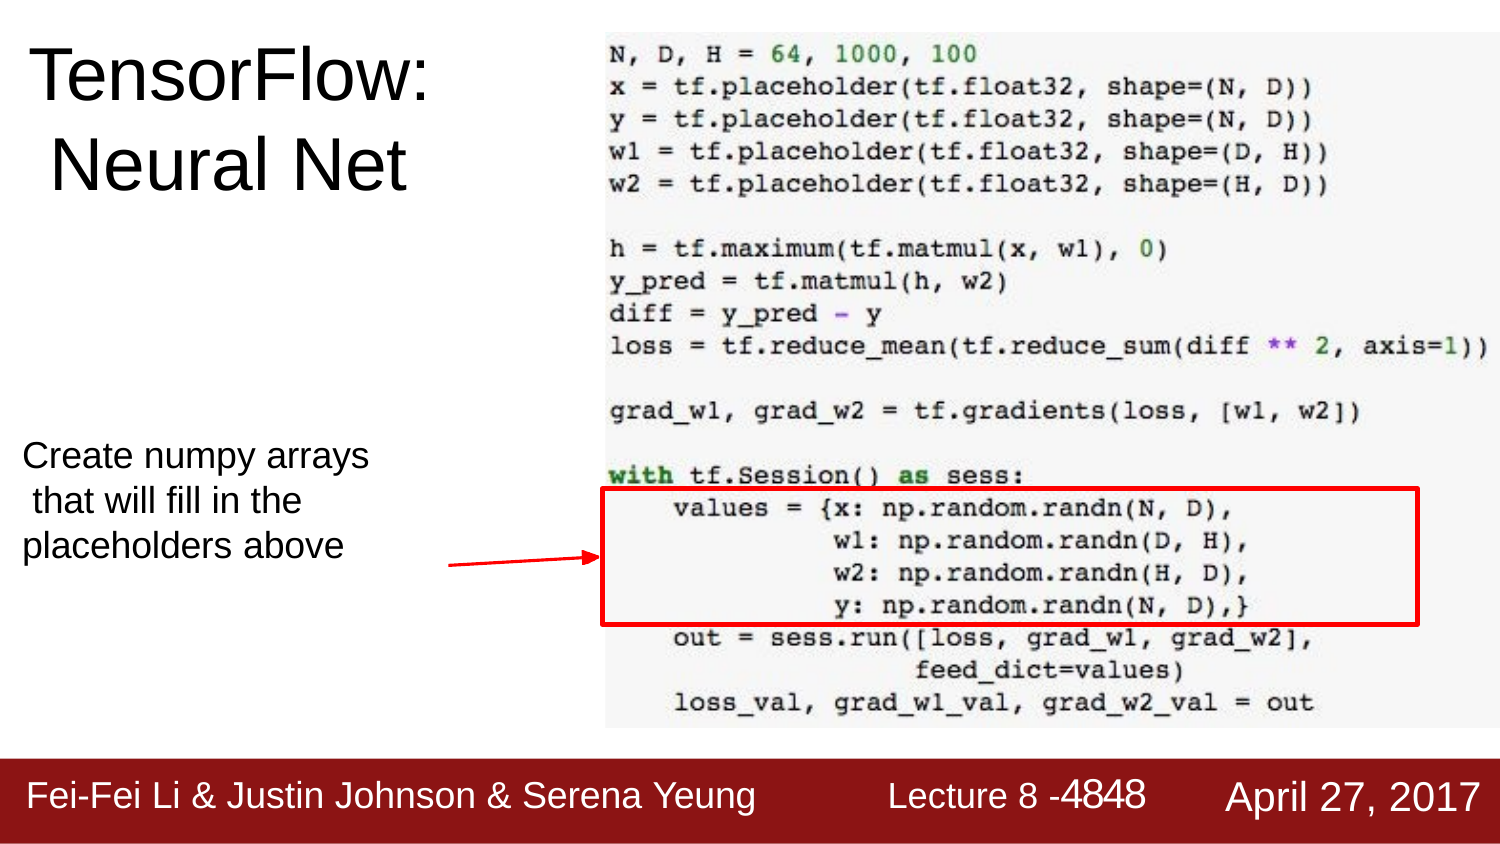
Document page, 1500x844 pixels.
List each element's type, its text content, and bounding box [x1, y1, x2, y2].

text_box [581, 550, 600, 565]
text_box [602, 488, 1418, 625]
slide_number Fei-Fei Li & Justin Johnson & Serena Yeung [23, 772, 765, 844]
text_box Lecture 8 -4848 [885, 771, 1172, 822]
footer April 27, 2017 [1223, 771, 1484, 844]
text_box [605, 32, 1500, 728]
text_box Create numpy arrays that will fill in the placeholders above [20, 429, 374, 567]
title TensorFlow: Neural Net [26, 23, 443, 206]
